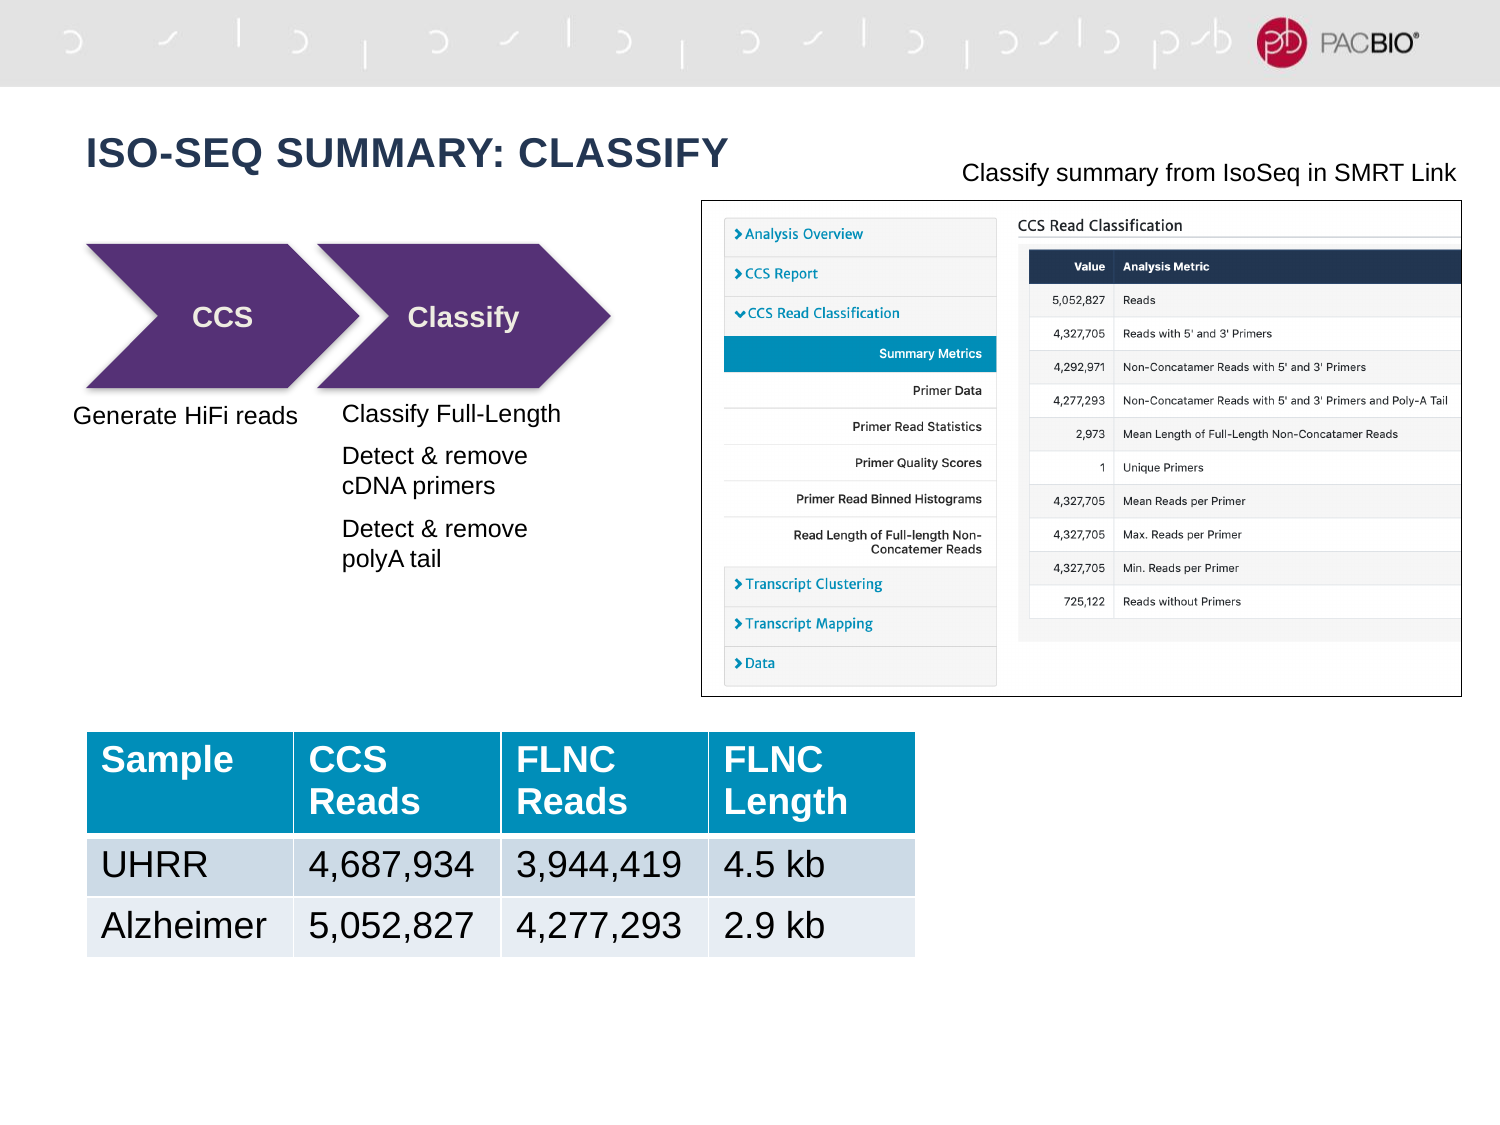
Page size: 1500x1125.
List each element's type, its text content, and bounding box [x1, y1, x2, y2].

picture [701, 199, 1463, 698]
table_cell 2.9 kb [709, 898, 915, 957]
table_cell Alzheimer [87, 898, 293, 957]
text_box Classify [316, 243, 612, 389]
text_box Classify Full-Length Detect & remove cDNA primers Detect & remove polyA tail [341, 389, 586, 580]
title Iso-seq summary: classify [85, 118, 1424, 184]
table_header Sample [87, 732, 293, 833]
table_cell 4,687,934 [294, 839, 500, 896]
text_box CCS [85, 243, 361, 389]
table_cell UHRR [87, 839, 293, 896]
text_box Generate HiFi reads [72, 391, 317, 542]
table_cell 3,944,419 [502, 839, 708, 896]
table_cell 4.5 kb [709, 839, 915, 896]
table_cell 4,277,293 [502, 898, 708, 957]
table_cell 5,052,827 [294, 898, 500, 957]
table_header CCS Reads [294, 732, 500, 833]
table_header FLNC Reads [502, 732, 708, 833]
picture [0, 0, 1500, 87]
text_box Classify summary from IsoSeq in SMRT Link [961, 149, 1500, 300]
table_header FLNC Length [709, 732, 915, 833]
